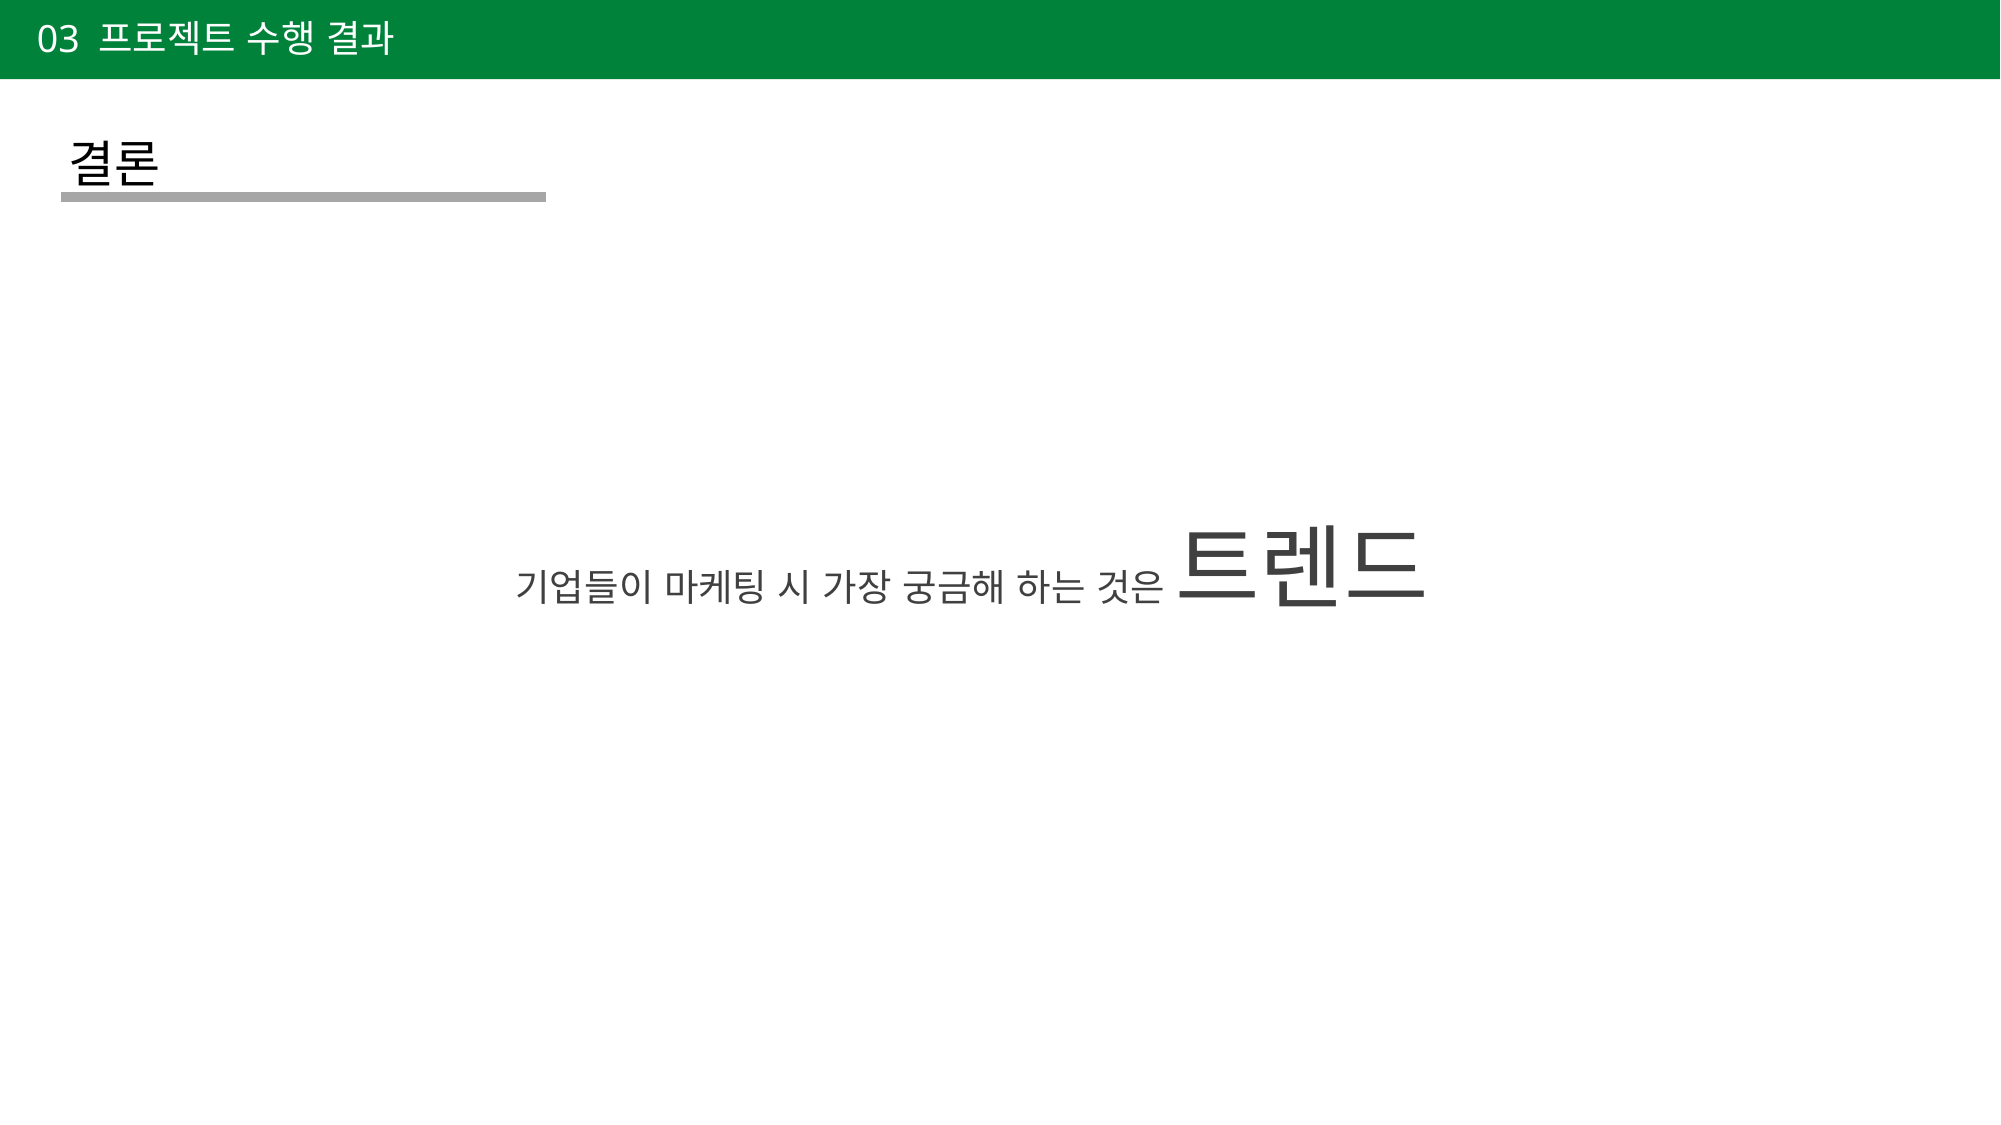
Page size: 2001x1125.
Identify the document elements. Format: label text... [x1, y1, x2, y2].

text_box [0, 0, 2000, 80]
text_box 기업들이 마케팅 시 가장 궁금해 하는 것은 트렌드 [380, 502, 1565, 628]
text_box 03 프로젝트 수행 결과 [22, 7, 547, 68]
text_box 결론 [54, 124, 579, 200]
